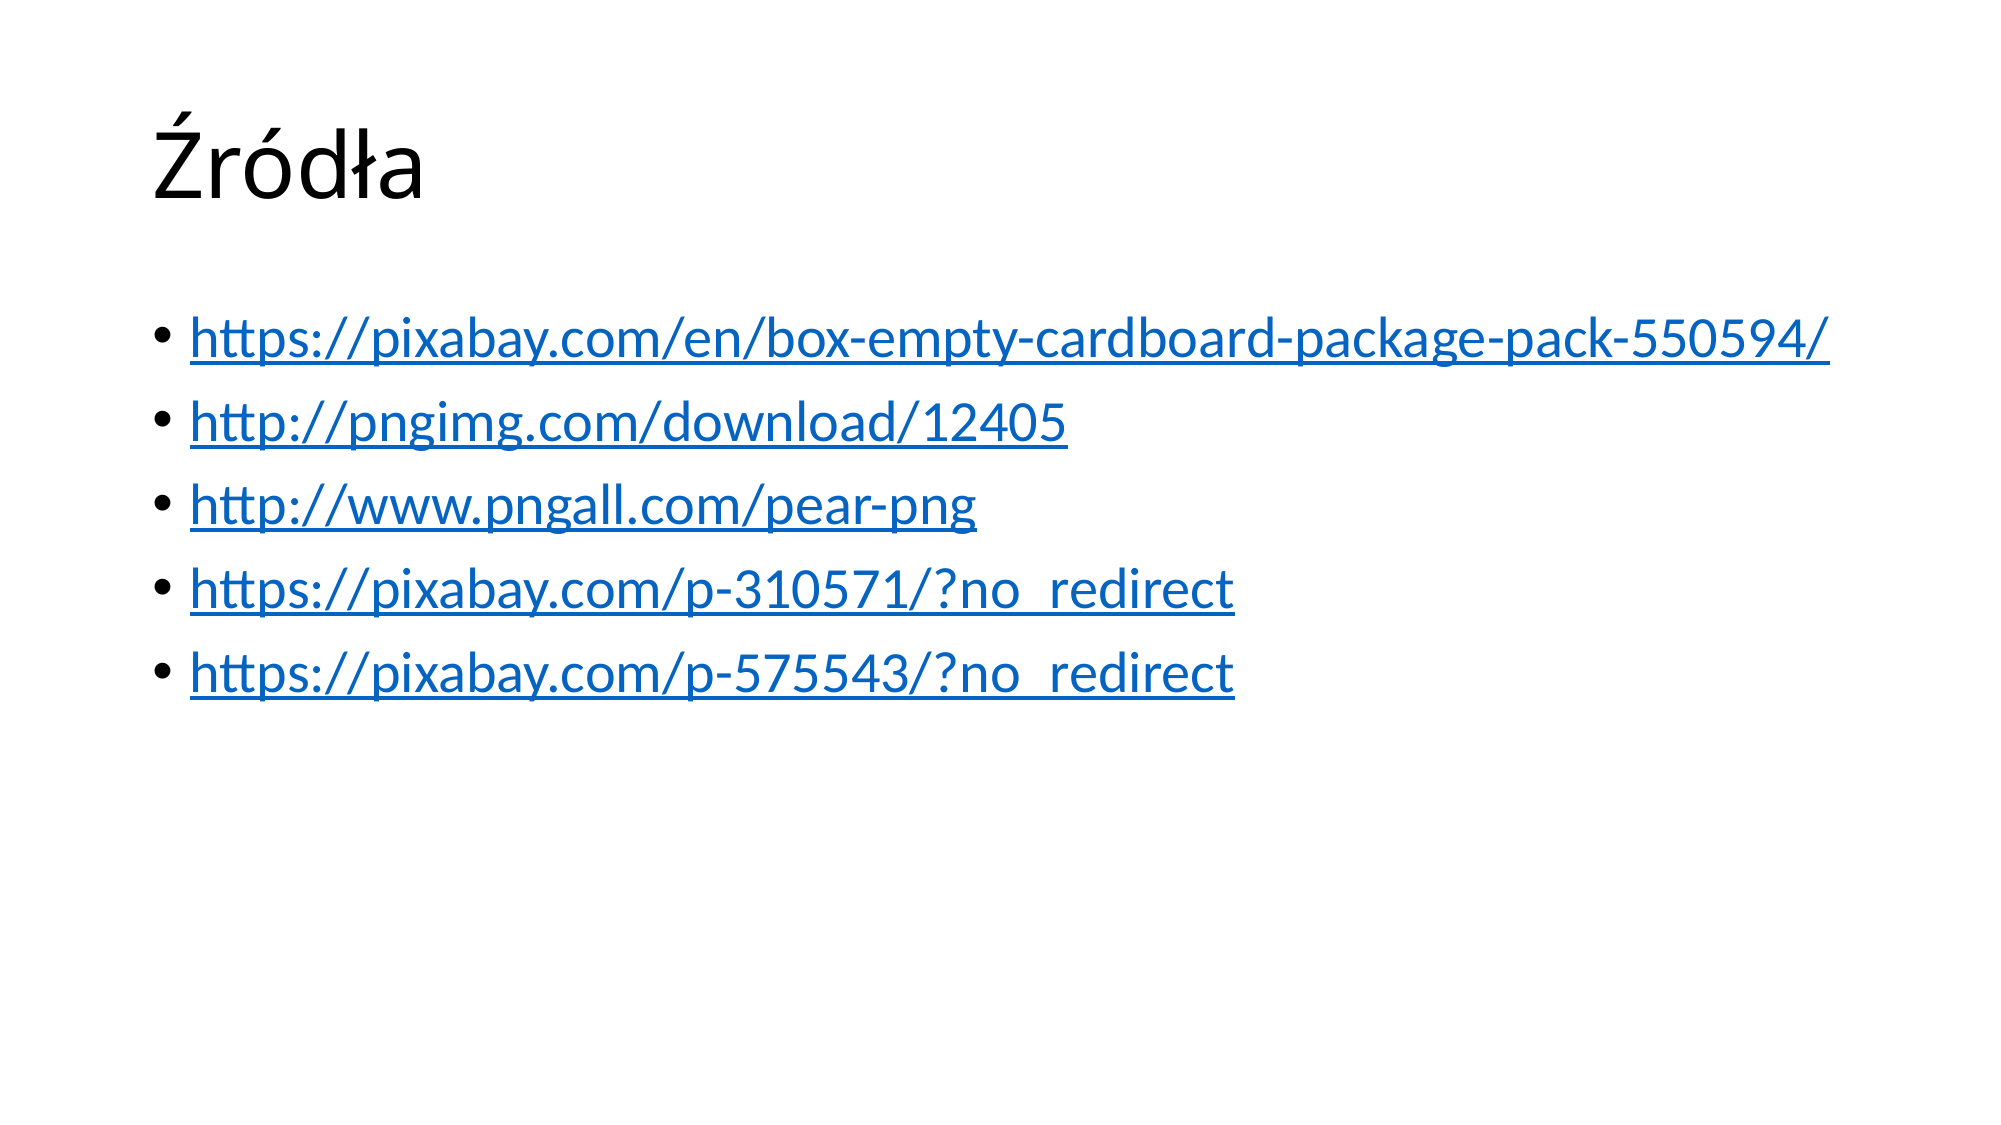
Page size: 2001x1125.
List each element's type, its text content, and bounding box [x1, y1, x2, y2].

title Źródła [137, 59, 1863, 278]
list https://pixabay.com/en/box-empty-cardboard-package-pack-550594/ http://pngimg.com/download/12405 http://www.pngall.com/pear-png https://pixabay.com/p-310571/?no_redirect https://pixabay.com/p-575543/?no_redirect [137, 299, 1863, 1014]
